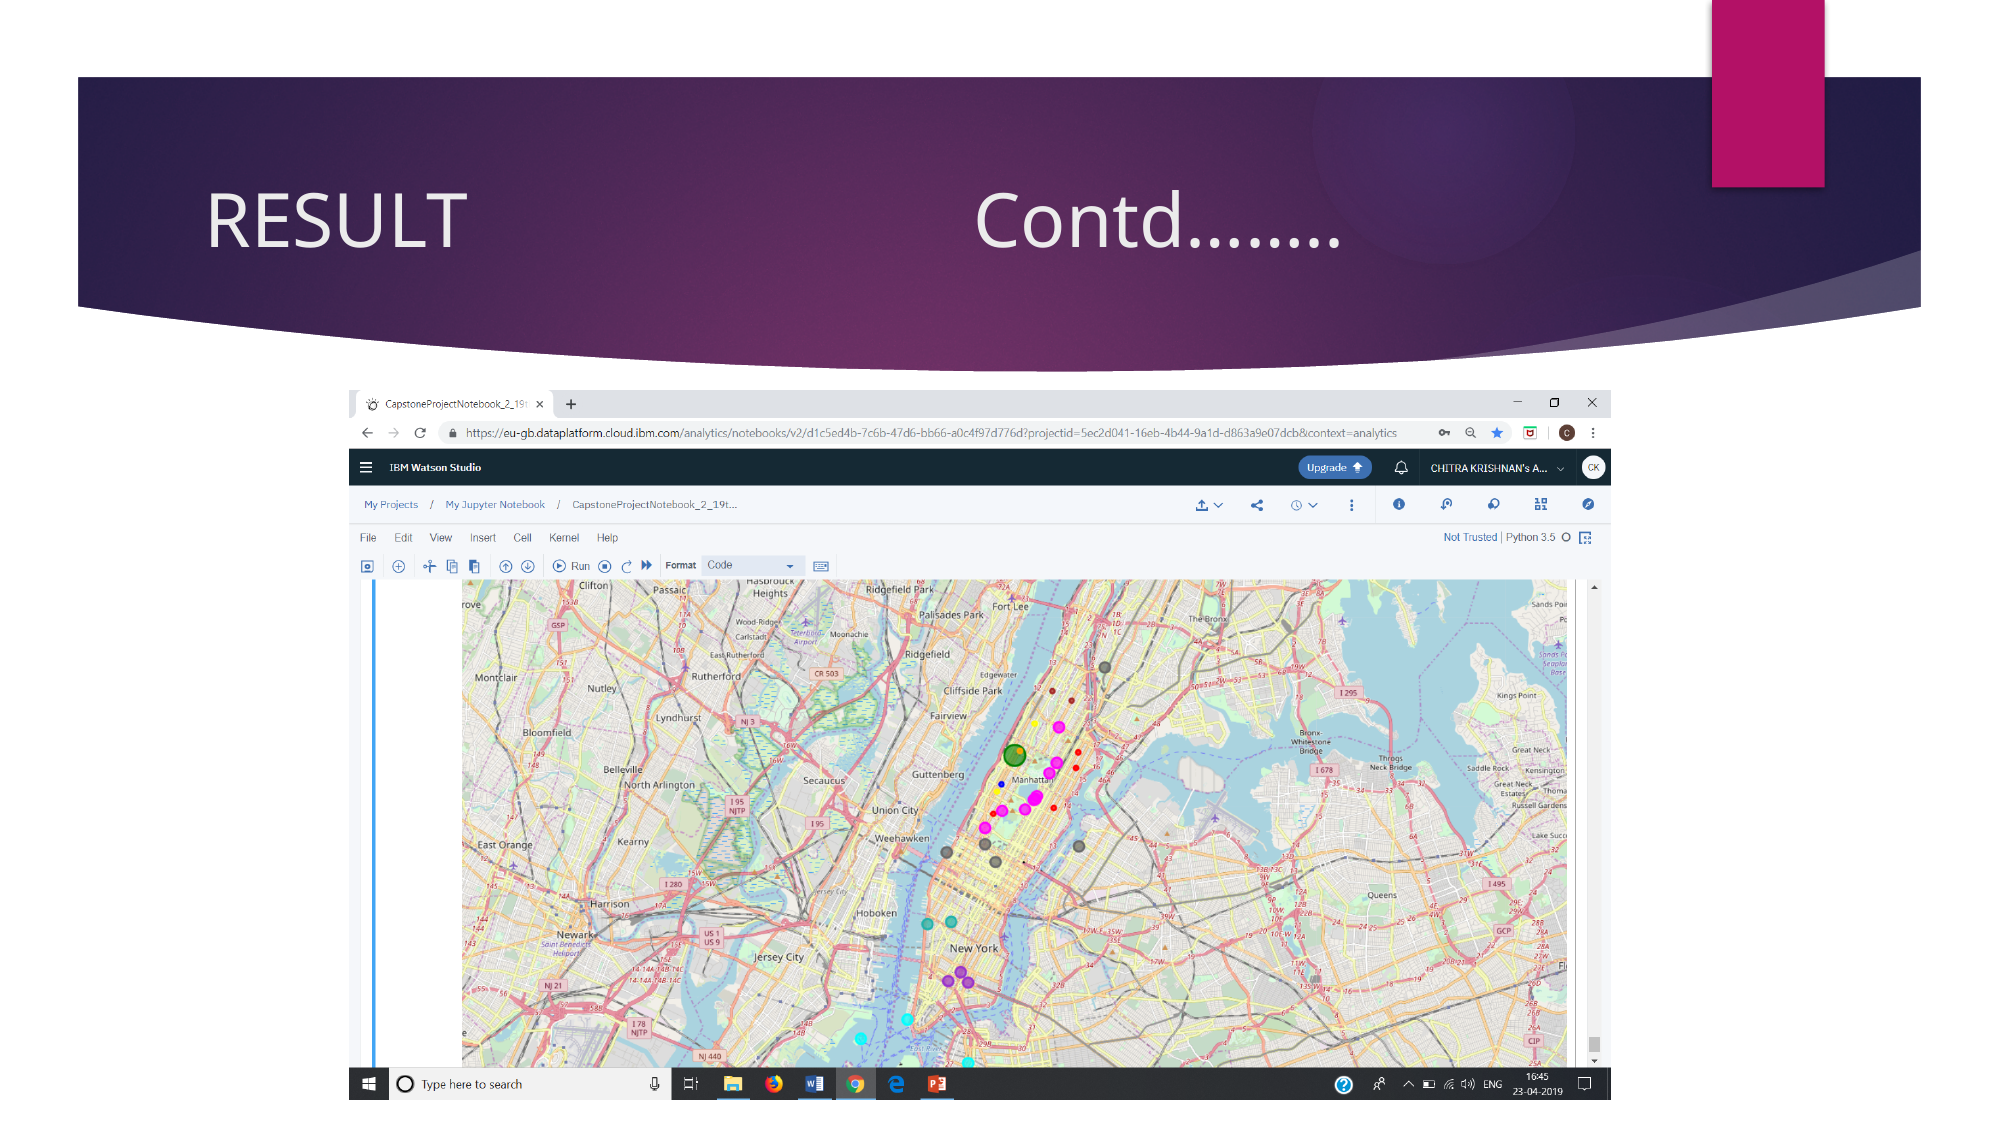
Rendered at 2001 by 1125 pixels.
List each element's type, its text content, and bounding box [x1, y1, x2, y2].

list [349, 389, 1611, 1100]
title RESULT Contd…….. [189, 159, 1627, 276]
